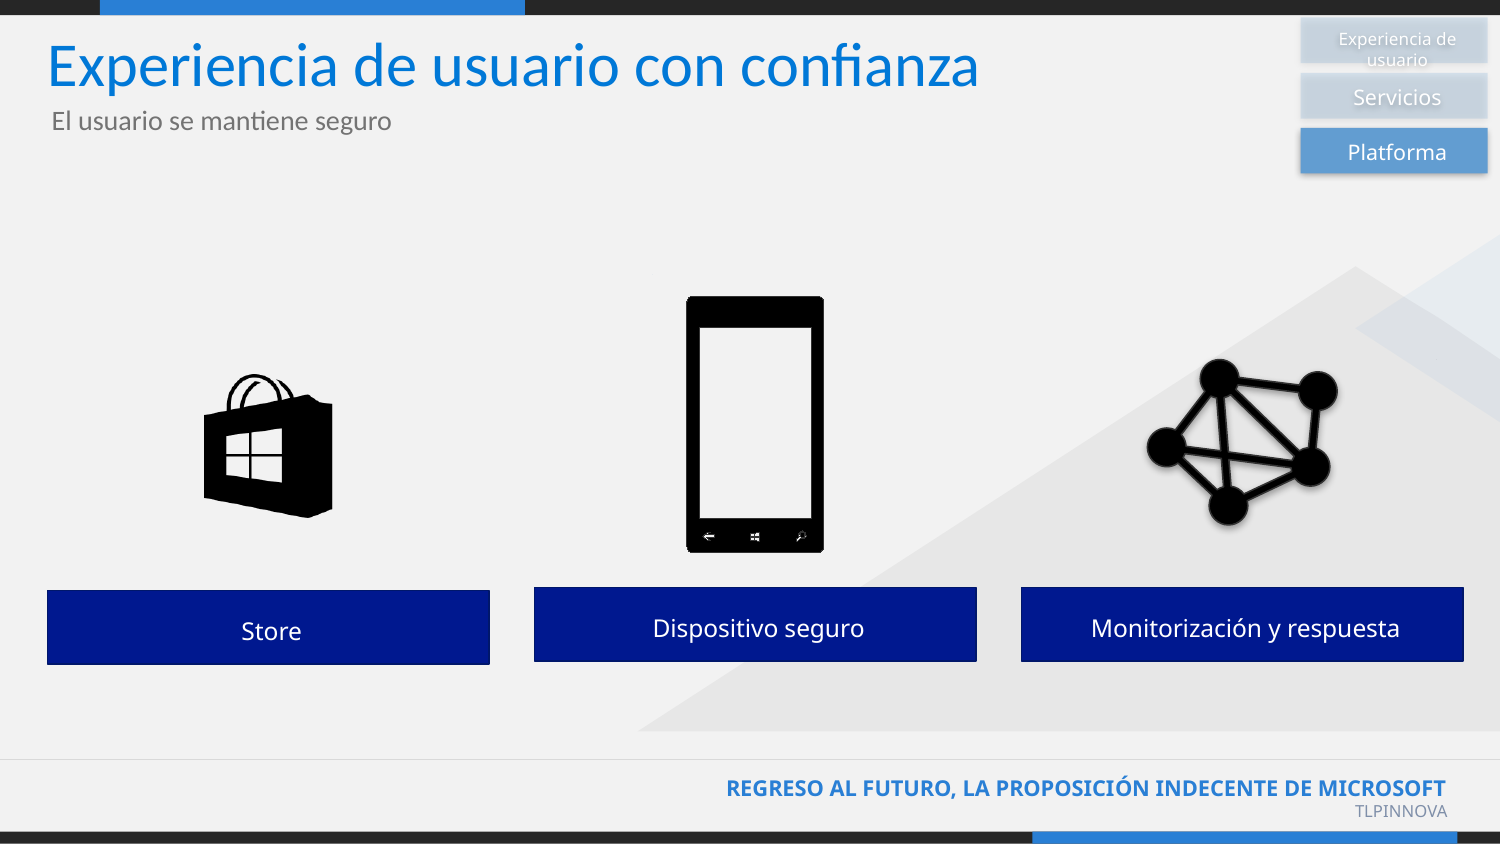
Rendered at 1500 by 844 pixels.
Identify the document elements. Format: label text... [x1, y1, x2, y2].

text_box El usuario se mantiene seguro [36, 95, 1191, 144]
text_box [1146, 358, 1338, 526]
text_box Platforma [1300, 127, 1488, 174]
text_box Monitorización y respuesta [1021, 587, 1463, 661]
text_box [686, 296, 824, 553]
text_box Dispositivo seguro [534, 587, 976, 661]
text_box Store [47, 590, 489, 664]
text_box Experiencia de usuario con confianza [33, 25, 1299, 147]
picture [94, 349, 443, 571]
text_box Experiencia de usuario [1300, 17, 1488, 64]
text_box Servicios [1300, 72, 1488, 119]
